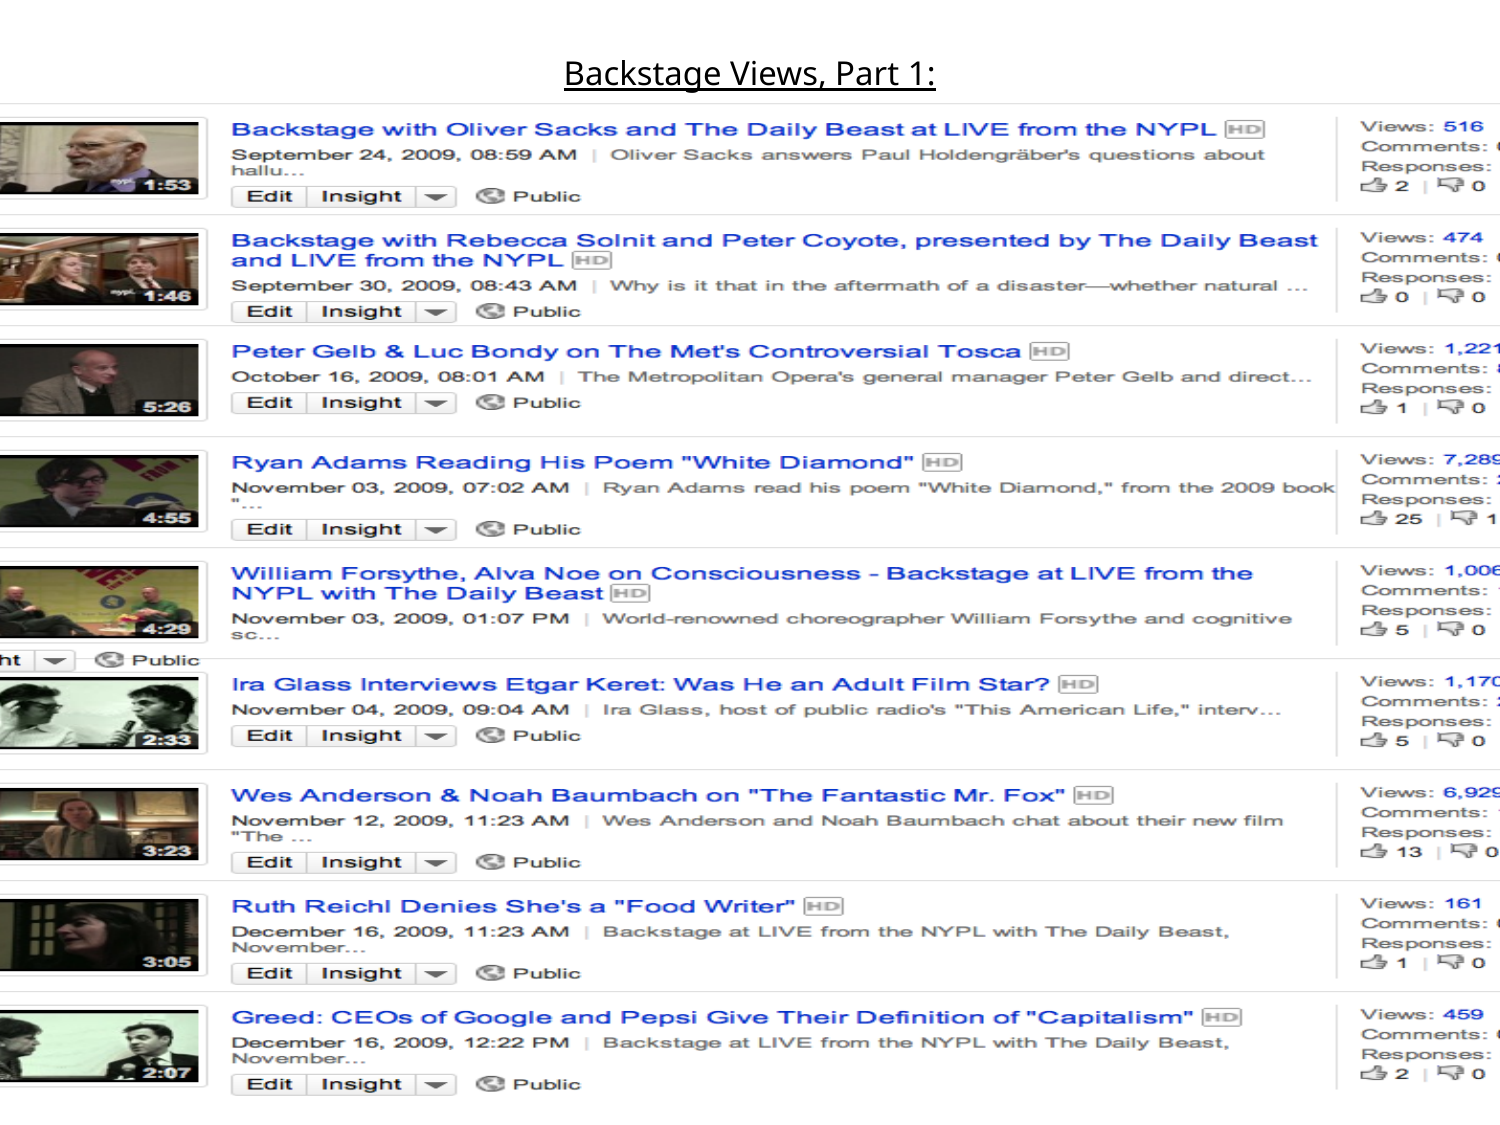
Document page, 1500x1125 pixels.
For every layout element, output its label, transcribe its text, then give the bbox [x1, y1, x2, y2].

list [0, 99, 1500, 1101]
title Backstage Views, Part 1: [75, 45, 1425, 98]
